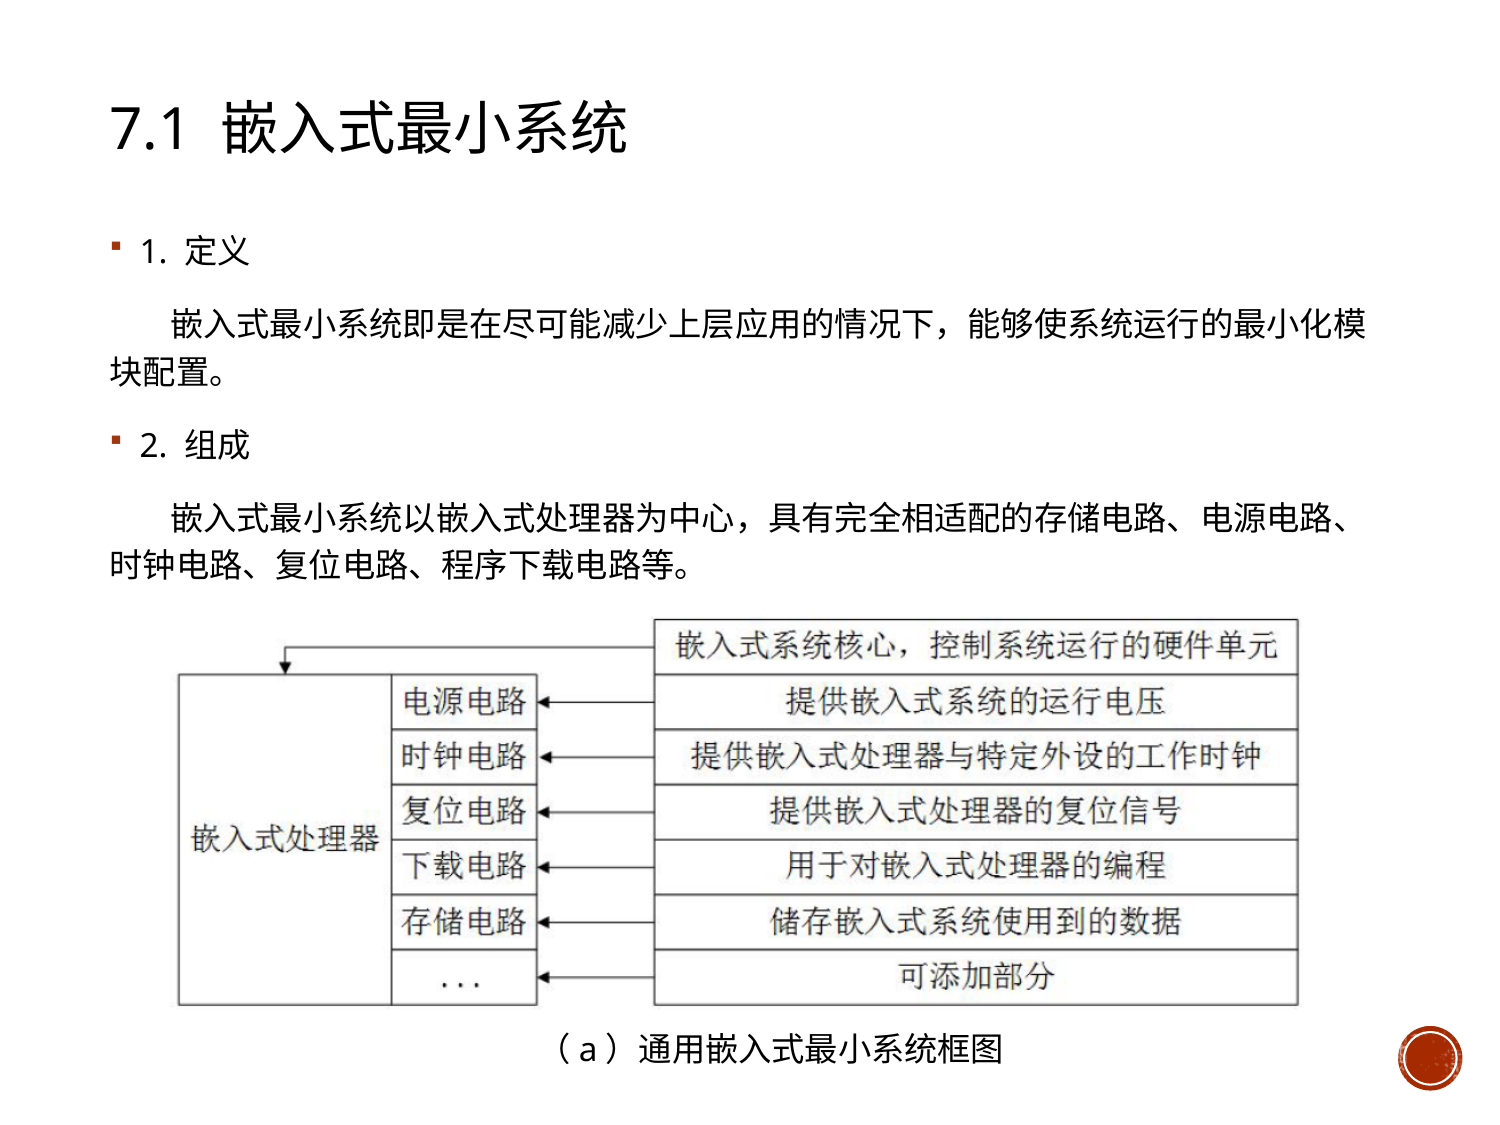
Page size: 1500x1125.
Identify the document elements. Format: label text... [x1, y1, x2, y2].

list 1. 定义 嵌入式最小系统即是在尽可能减少上层应用的情况下，能够使系统运行的最小化模块配置。 2. 组成 嵌入式最小系统以嵌入式处理器为中心，具有完全相适配的存储电路、电源电路、时钟电路、复位电路、程序下载电路等。 [94, 214, 1386, 640]
title 7.1 嵌入式最小系统 [94, 46, 1145, 214]
text_box （a）通用嵌入式最小系统框图 [519, 1014, 1023, 1087]
picture [170, 603, 1310, 1014]
